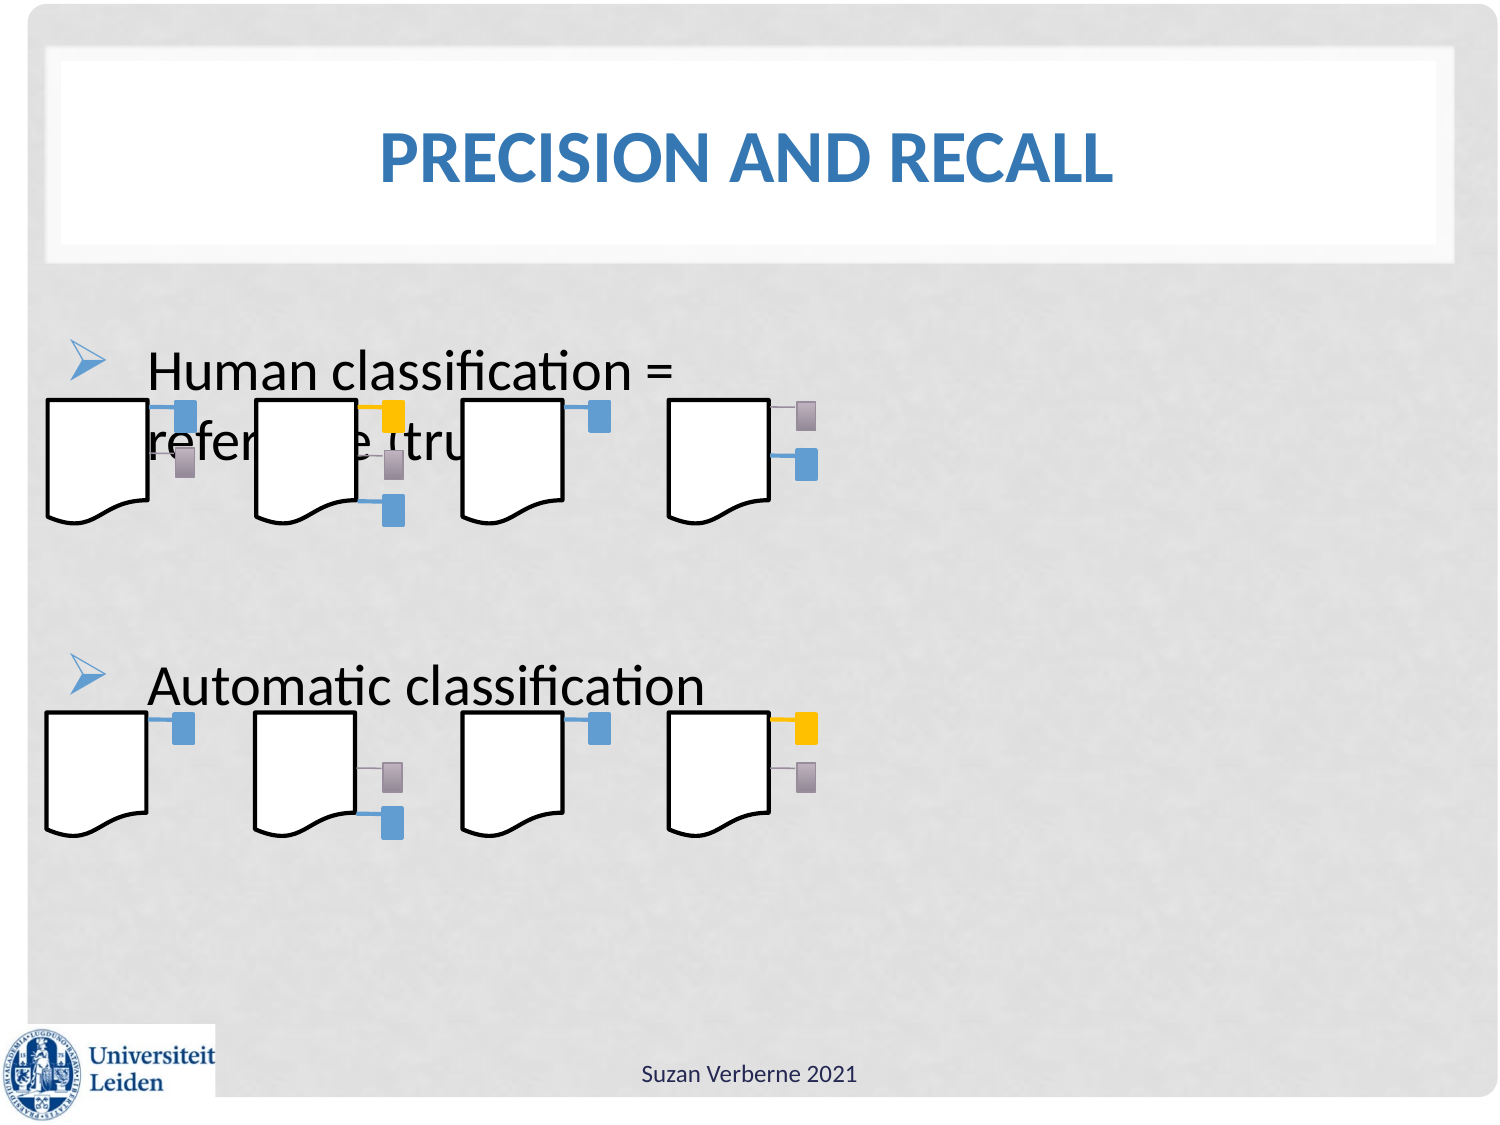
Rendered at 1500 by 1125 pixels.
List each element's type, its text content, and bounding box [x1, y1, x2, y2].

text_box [668, 712, 816, 838]
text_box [462, 712, 610, 838]
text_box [254, 712, 403, 838]
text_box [668, 399, 816, 526]
title Precision and recall [69, 66, 1425, 238]
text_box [47, 399, 195, 526]
list Human classification = reference (true) Automatic classification [50, 324, 850, 725]
footer Suzan Verberne 2021 [512, 1042, 988, 1103]
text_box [46, 712, 194, 838]
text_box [462, 399, 610, 526]
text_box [255, 399, 404, 526]
picture [0, 1024, 216, 1125]
